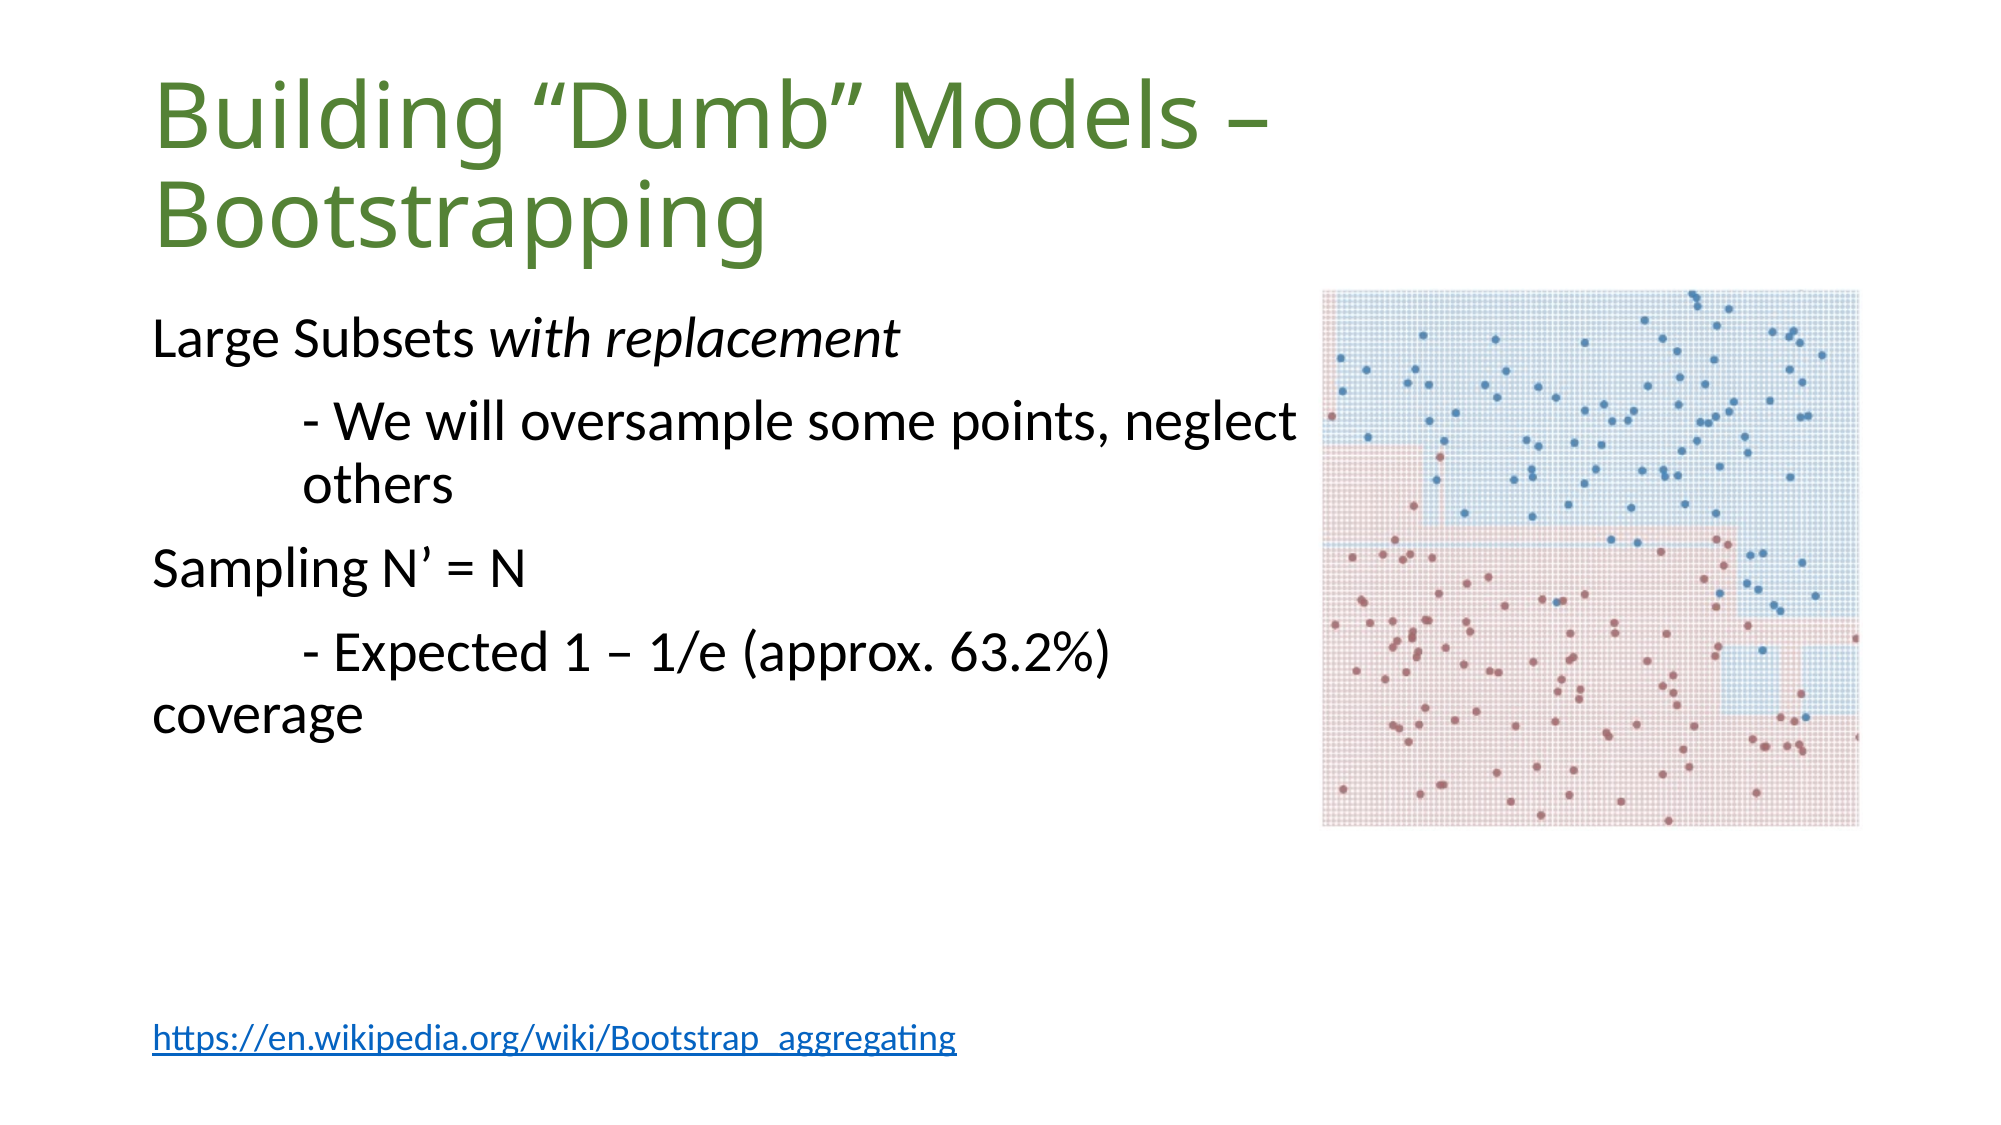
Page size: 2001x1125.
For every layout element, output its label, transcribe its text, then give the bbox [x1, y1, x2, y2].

picture [1318, 285, 1863, 831]
title Building “Dumb” Models – Bootstrapping [137, 59, 1863, 278]
list Large Subsets with replacement - We will oversample some points, neglect others Sampling N’ = N - Expected 1 – 1/e (approx. 63.2%) coverage https://en.wikipedia.org/wiki/Bootstrap_aggregating [137, 299, 1319, 1125]
